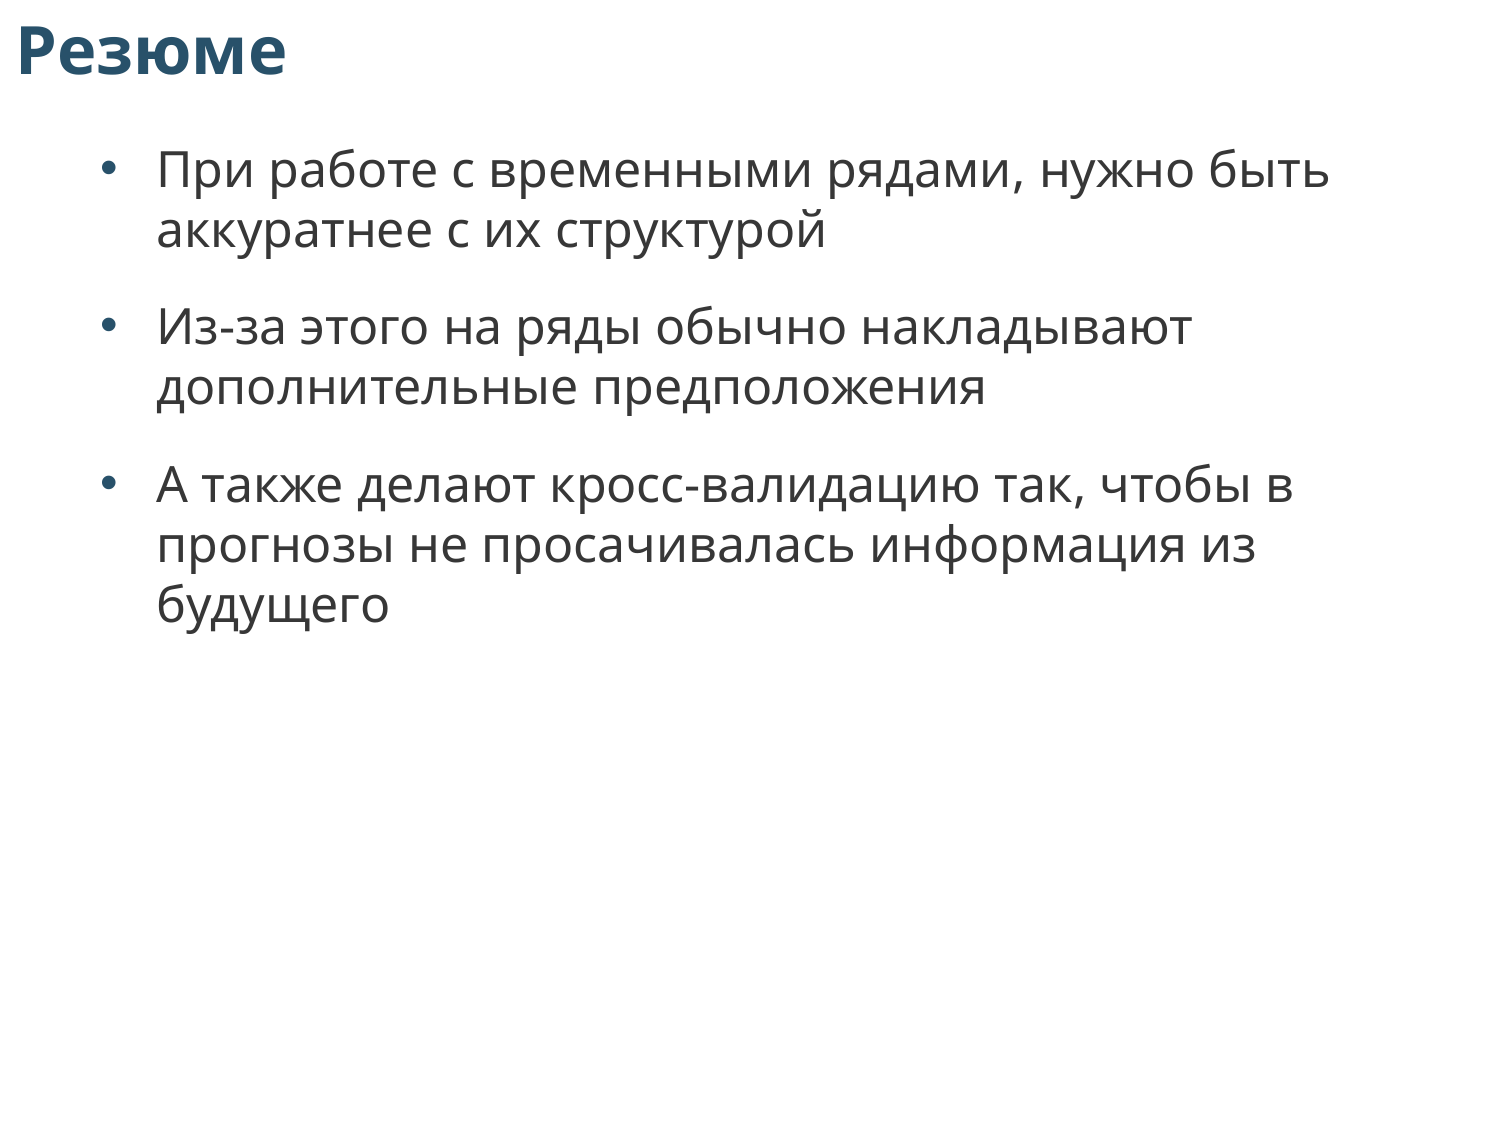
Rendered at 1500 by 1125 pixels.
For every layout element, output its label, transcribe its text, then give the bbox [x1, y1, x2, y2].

text_box Резюме [0, 0, 1500, 96]
text_box При работе с временными рядами, нужно быть аккуратнее с их структурой Из-за этого на ряды обычно накладывают дополнительные предположения А также делают кросс-валидацию так, чтобы в прогнозы не просачивалась информация из будущего [100, 137, 1400, 706]
